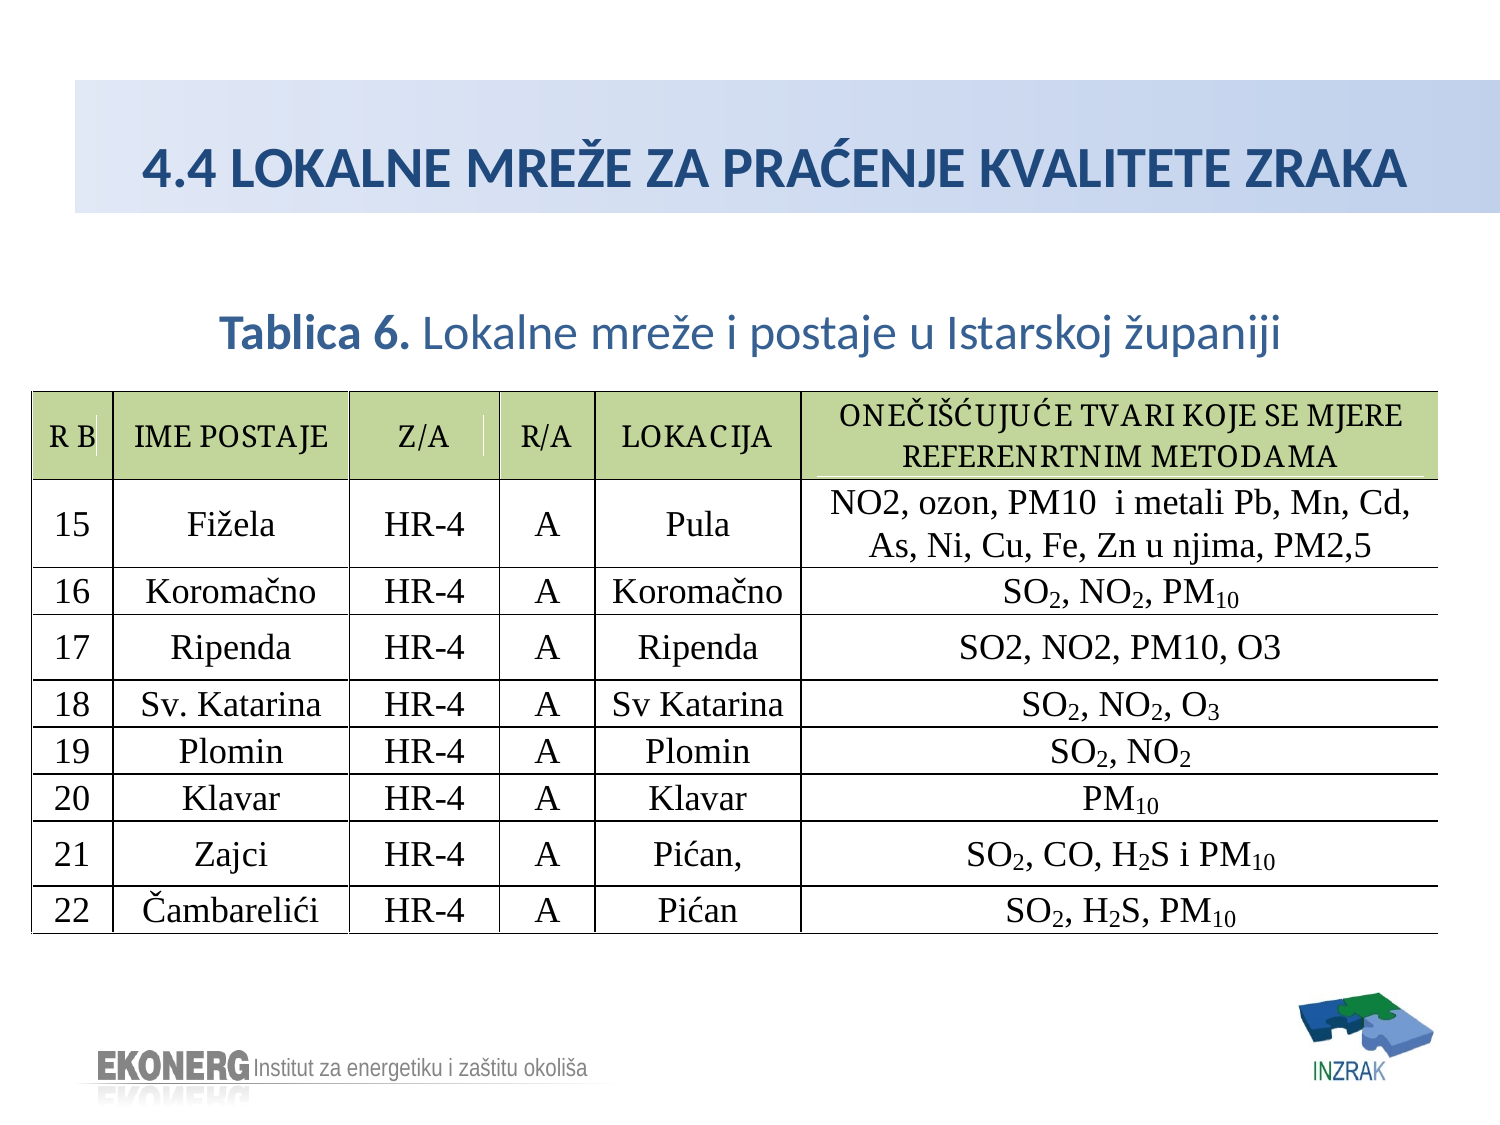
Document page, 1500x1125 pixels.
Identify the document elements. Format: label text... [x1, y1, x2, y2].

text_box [61, 1038, 636, 1112]
text_box Tablica 6. Lokalne mreže i postaje u Istarskoj županiji [107, 292, 1394, 367]
title 4.4 LOKALNE MREŽE ZA PRAĆENJE KVALITETE ZRAKA [75, 80, 1500, 213]
picture [30, 390, 1438, 1088]
